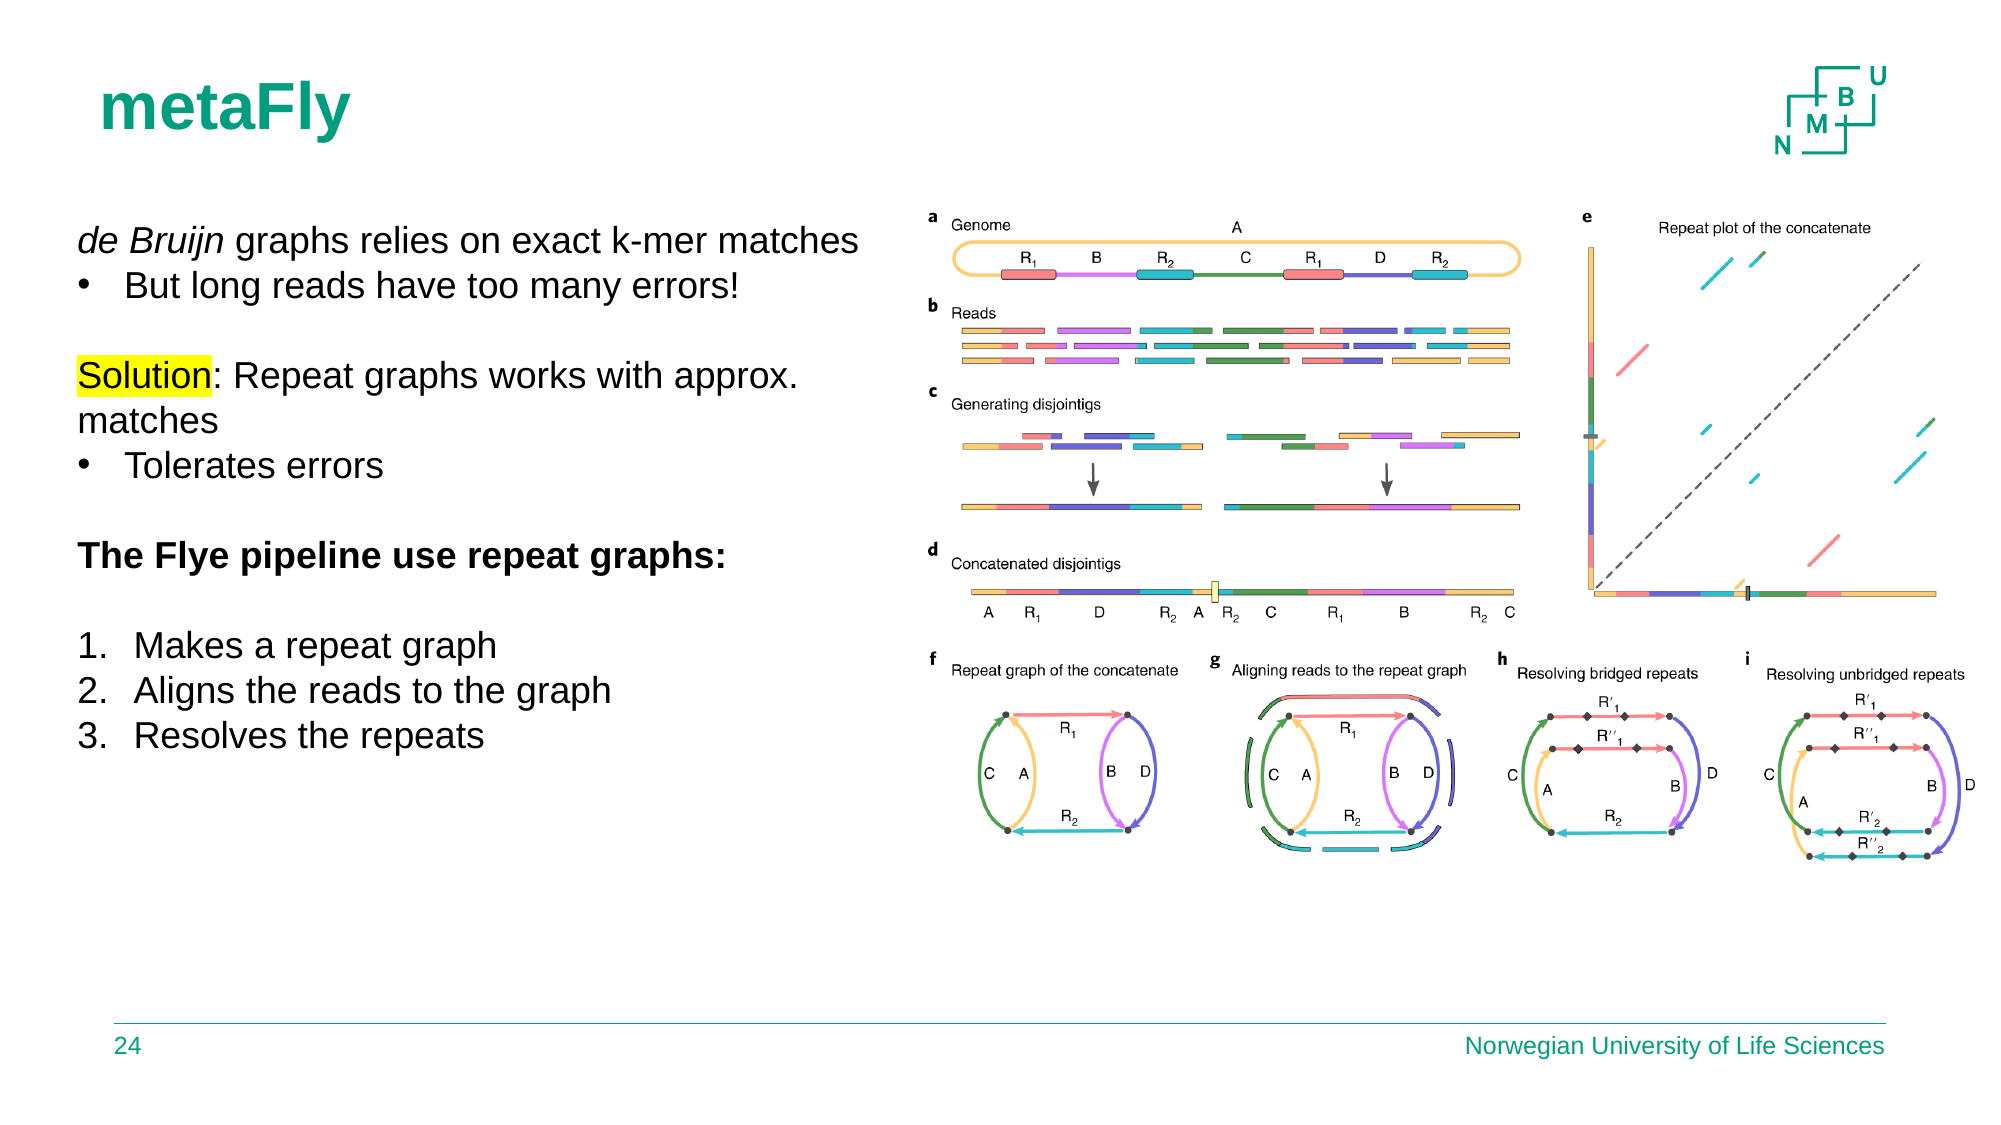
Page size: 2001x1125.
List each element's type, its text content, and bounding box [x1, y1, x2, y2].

footer Norwegian University of Life Sciences [1210, 1027, 1886, 1062]
title metaFly [99, 58, 1673, 147]
slide_number 23 [114, 1027, 564, 1061]
picture [928, 212, 1975, 861]
text_box de Bruijn graphs relies on exact k-mer matches But long reads have too many errors! Solution: Repeat graphs works with approx. matches Tolerates errors The Flye pipeline use repeat graphs: Makes a repeat graph Aligns the reads to the graph Resolves the repeats [62, 208, 880, 854]
